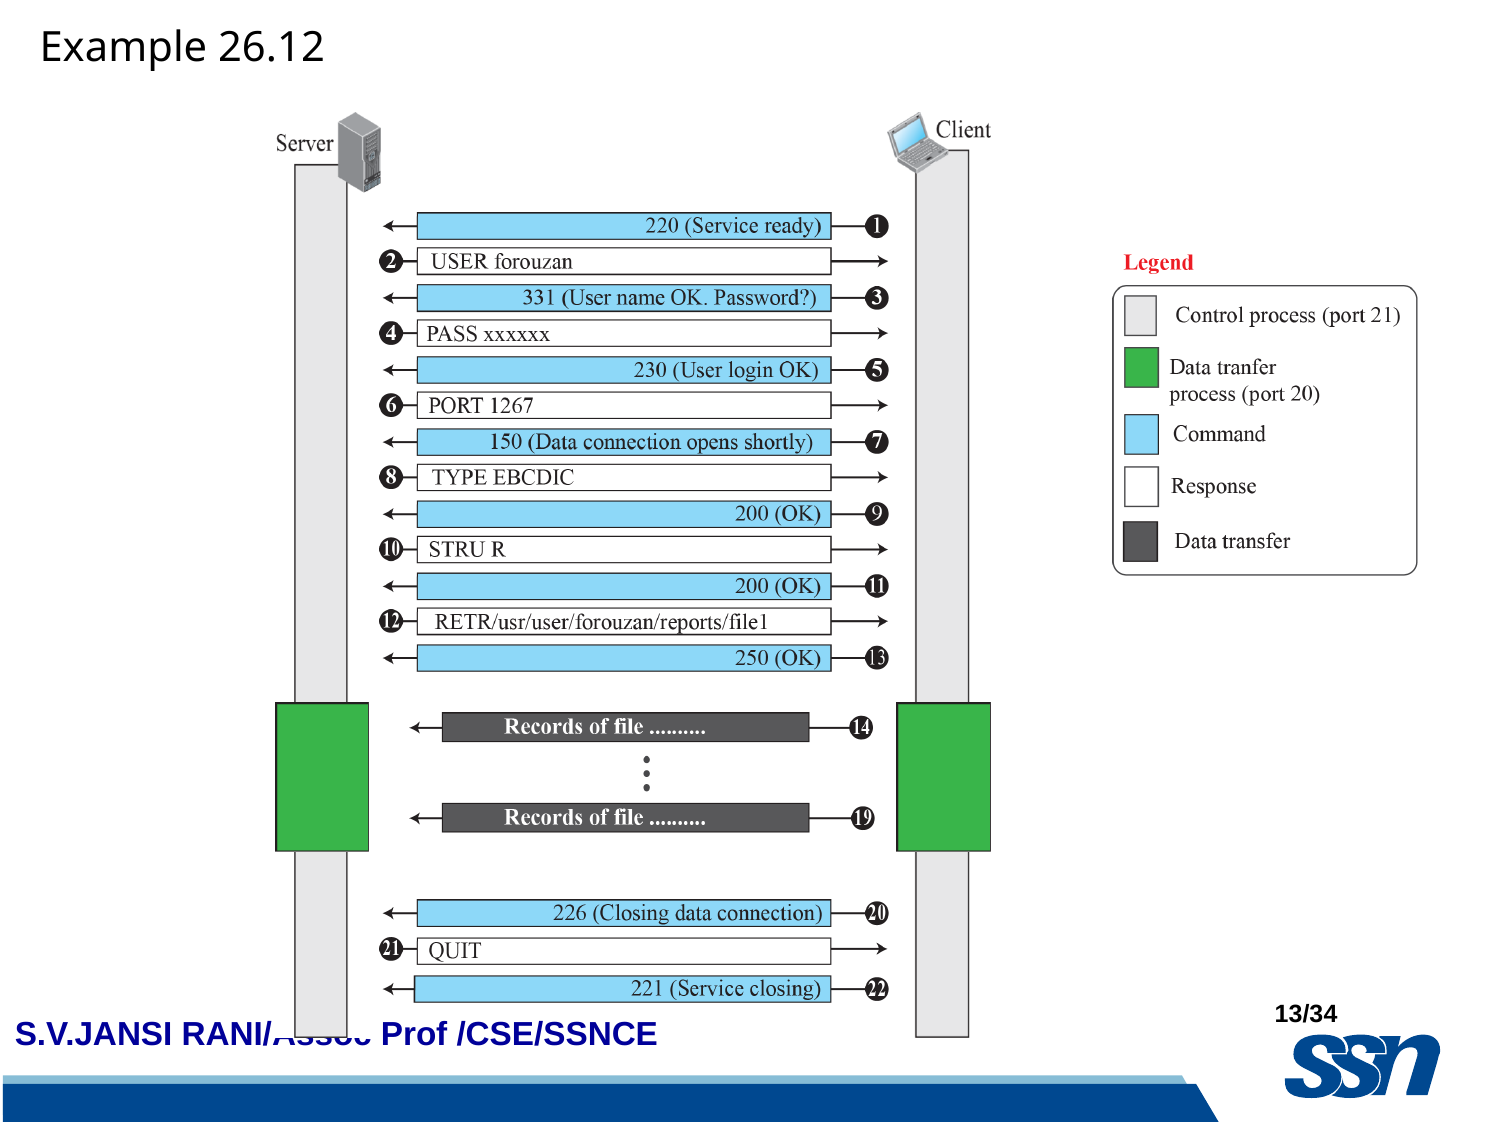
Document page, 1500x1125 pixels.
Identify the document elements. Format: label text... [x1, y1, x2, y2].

picture [378, 899, 889, 1003]
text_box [274, 112, 991, 1038]
picture [1112, 251, 1418, 577]
picture [379, 212, 889, 673]
picture [409, 712, 876, 834]
picture [275, 702, 370, 852]
text_box Example 26.12 [24, 12, 1363, 78]
picture [896, 702, 991, 852]
